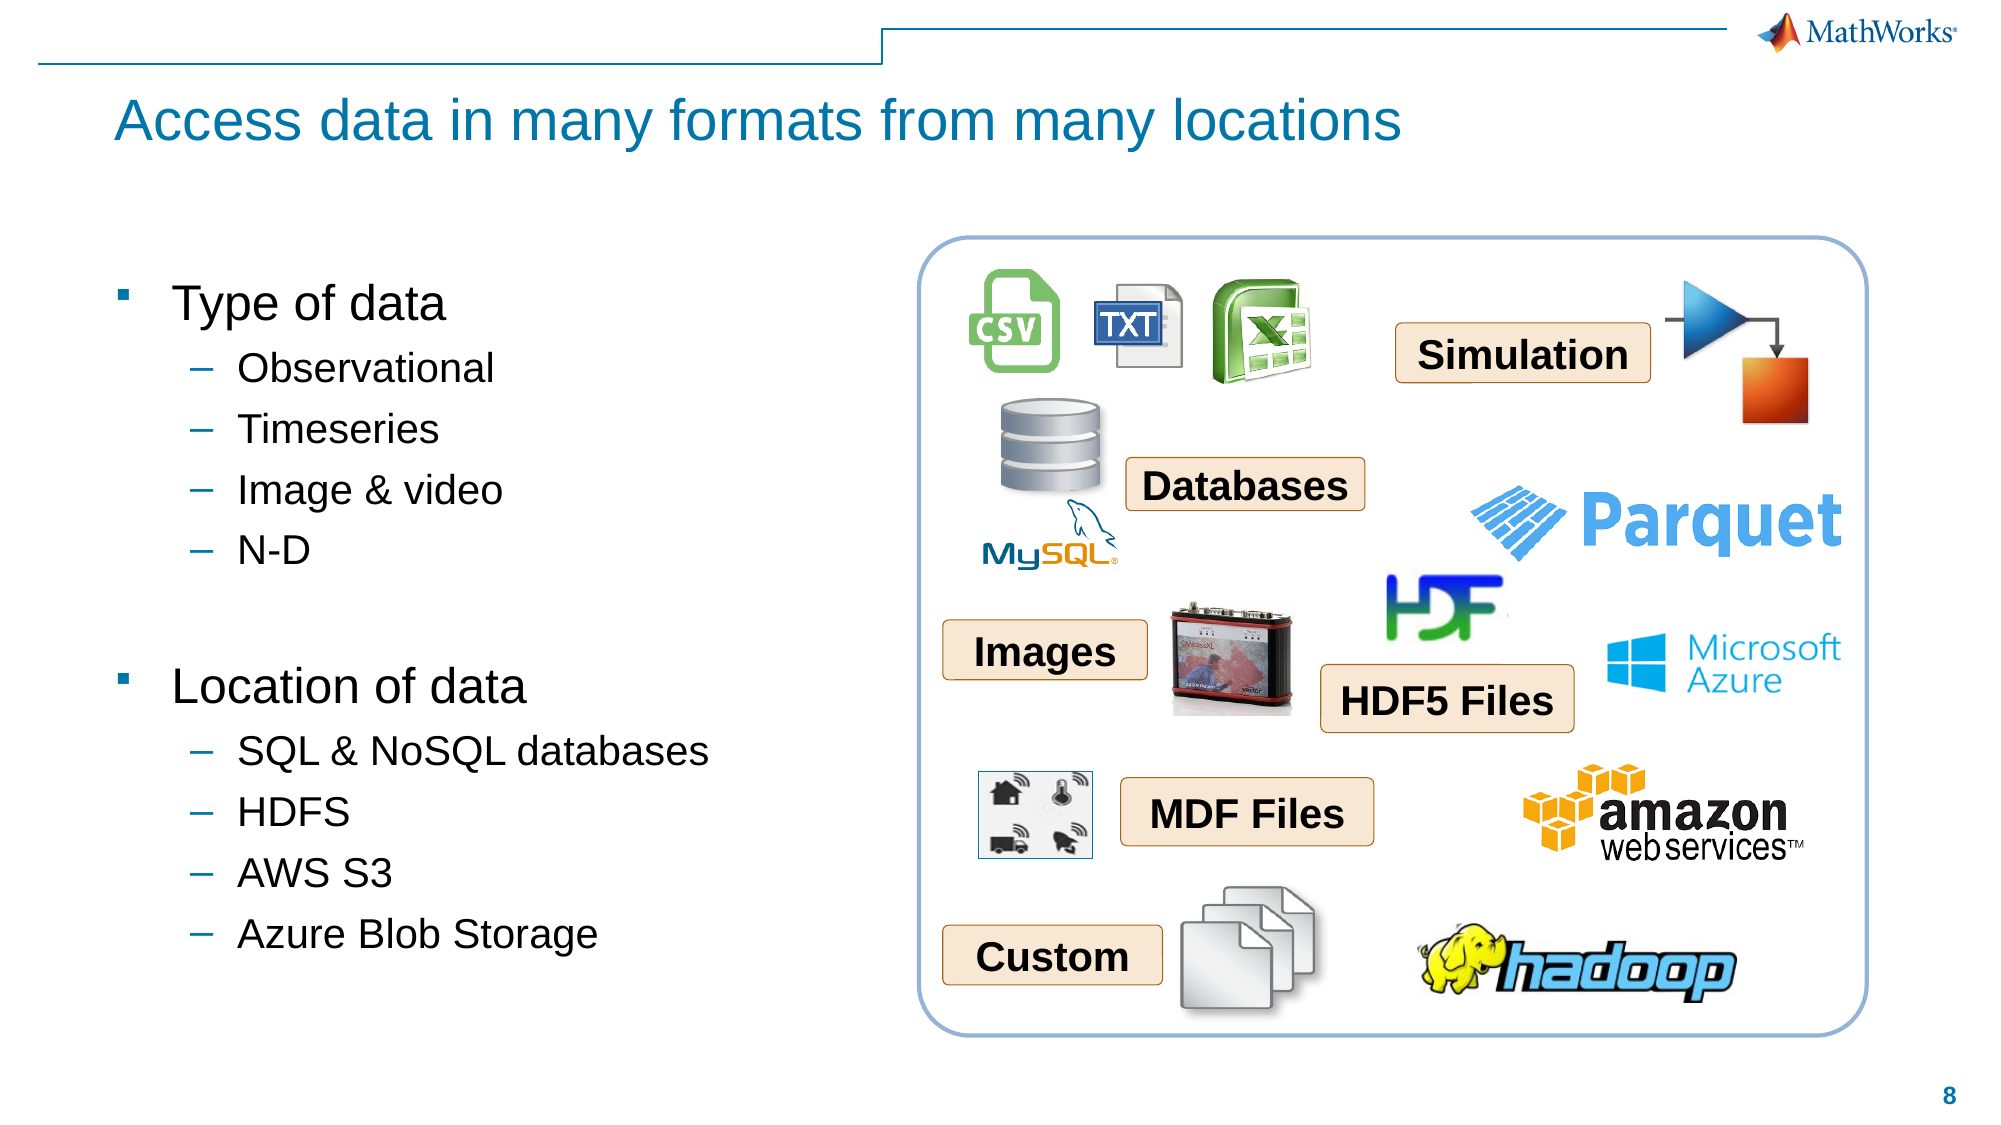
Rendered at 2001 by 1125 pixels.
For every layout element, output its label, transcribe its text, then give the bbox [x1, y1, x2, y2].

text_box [918, 237, 1867, 1036]
list Type of data Observational Timeseries Image & video N-D Location of data SQL & NoSQL databases HDFS AWS S3 Azure Blob Storage [99, 262, 905, 1025]
picture [1751, 3, 1970, 63]
title Access data in many formats from many locations [99, 75, 1867, 238]
